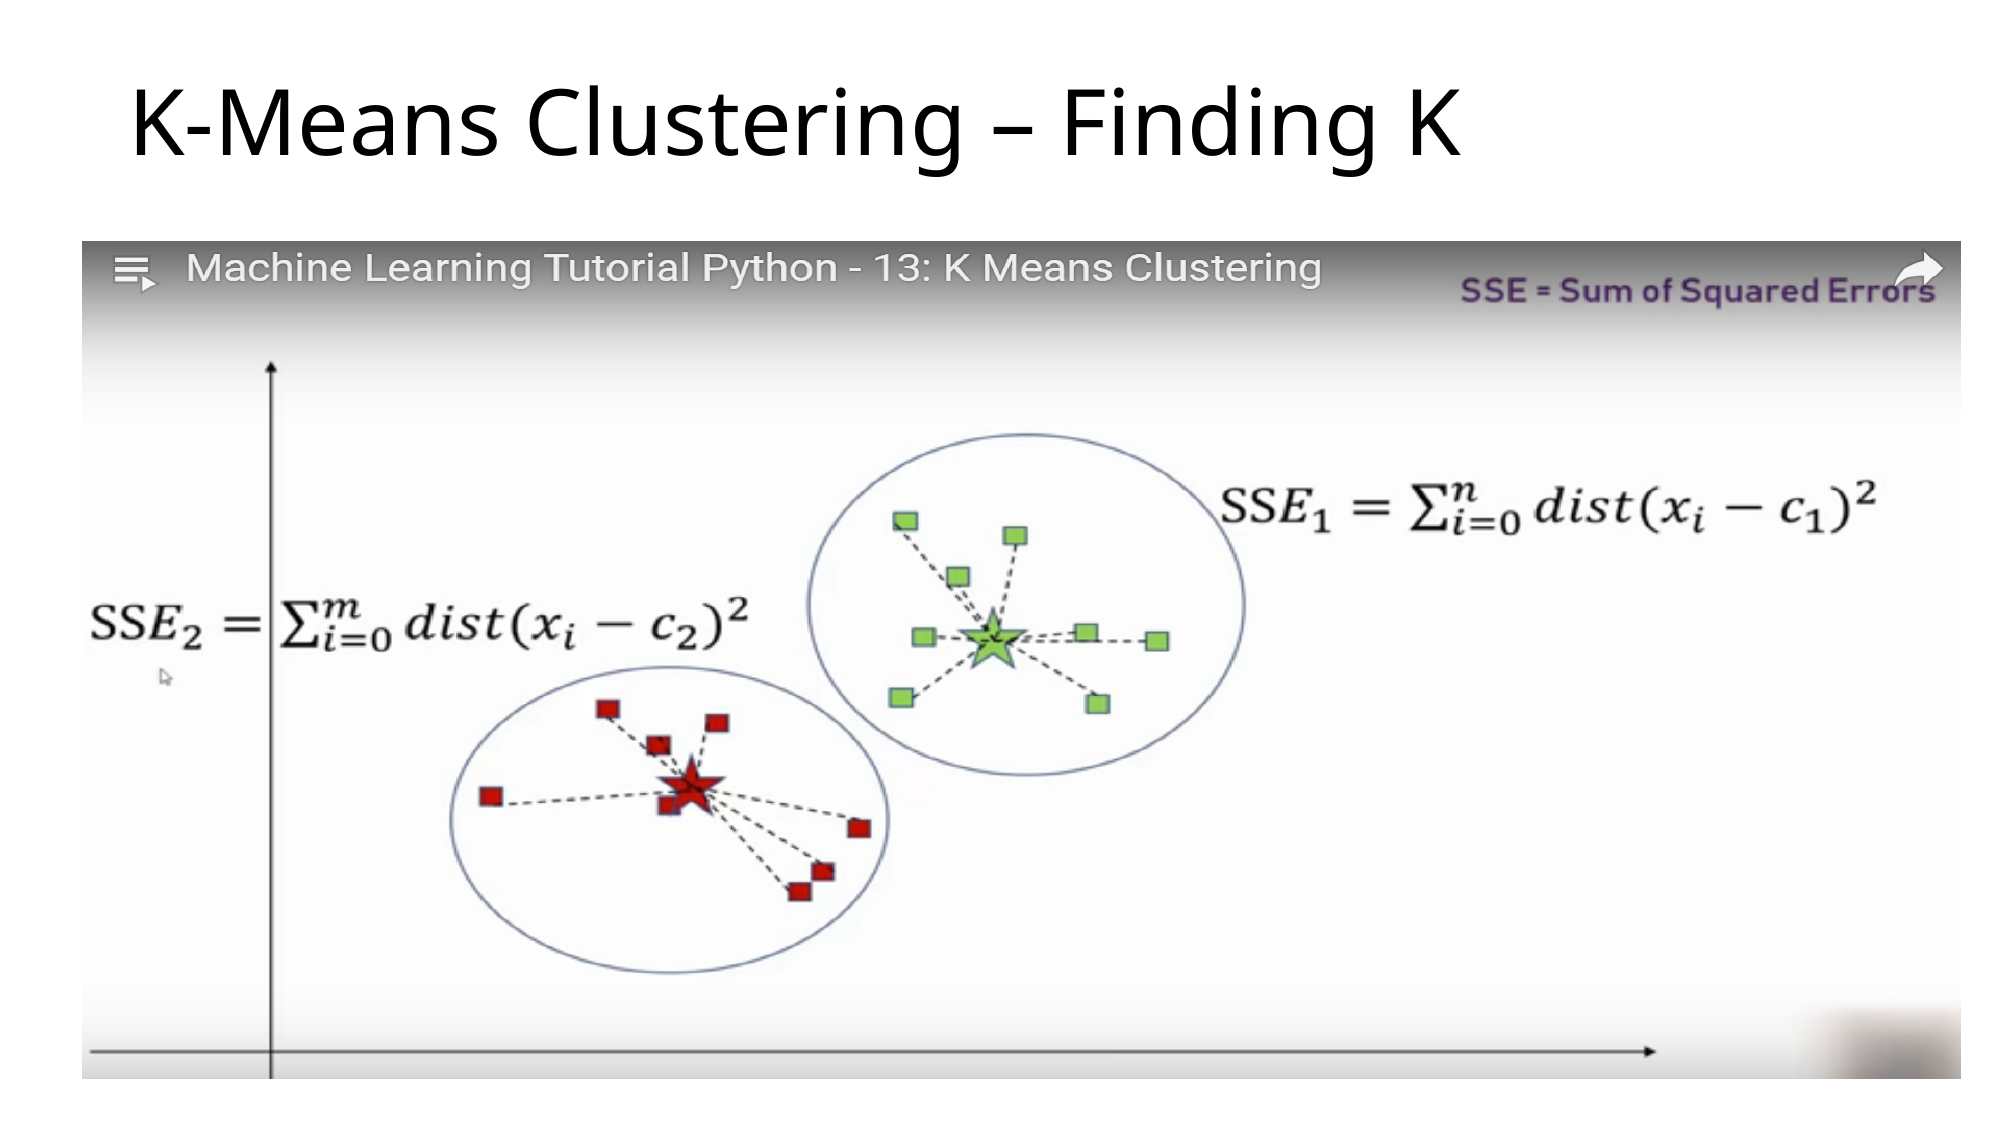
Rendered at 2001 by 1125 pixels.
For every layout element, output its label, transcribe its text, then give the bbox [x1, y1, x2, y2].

picture [82, 241, 1961, 1080]
title K-Means Clustering – Finding K [113, 59, 1863, 192]
